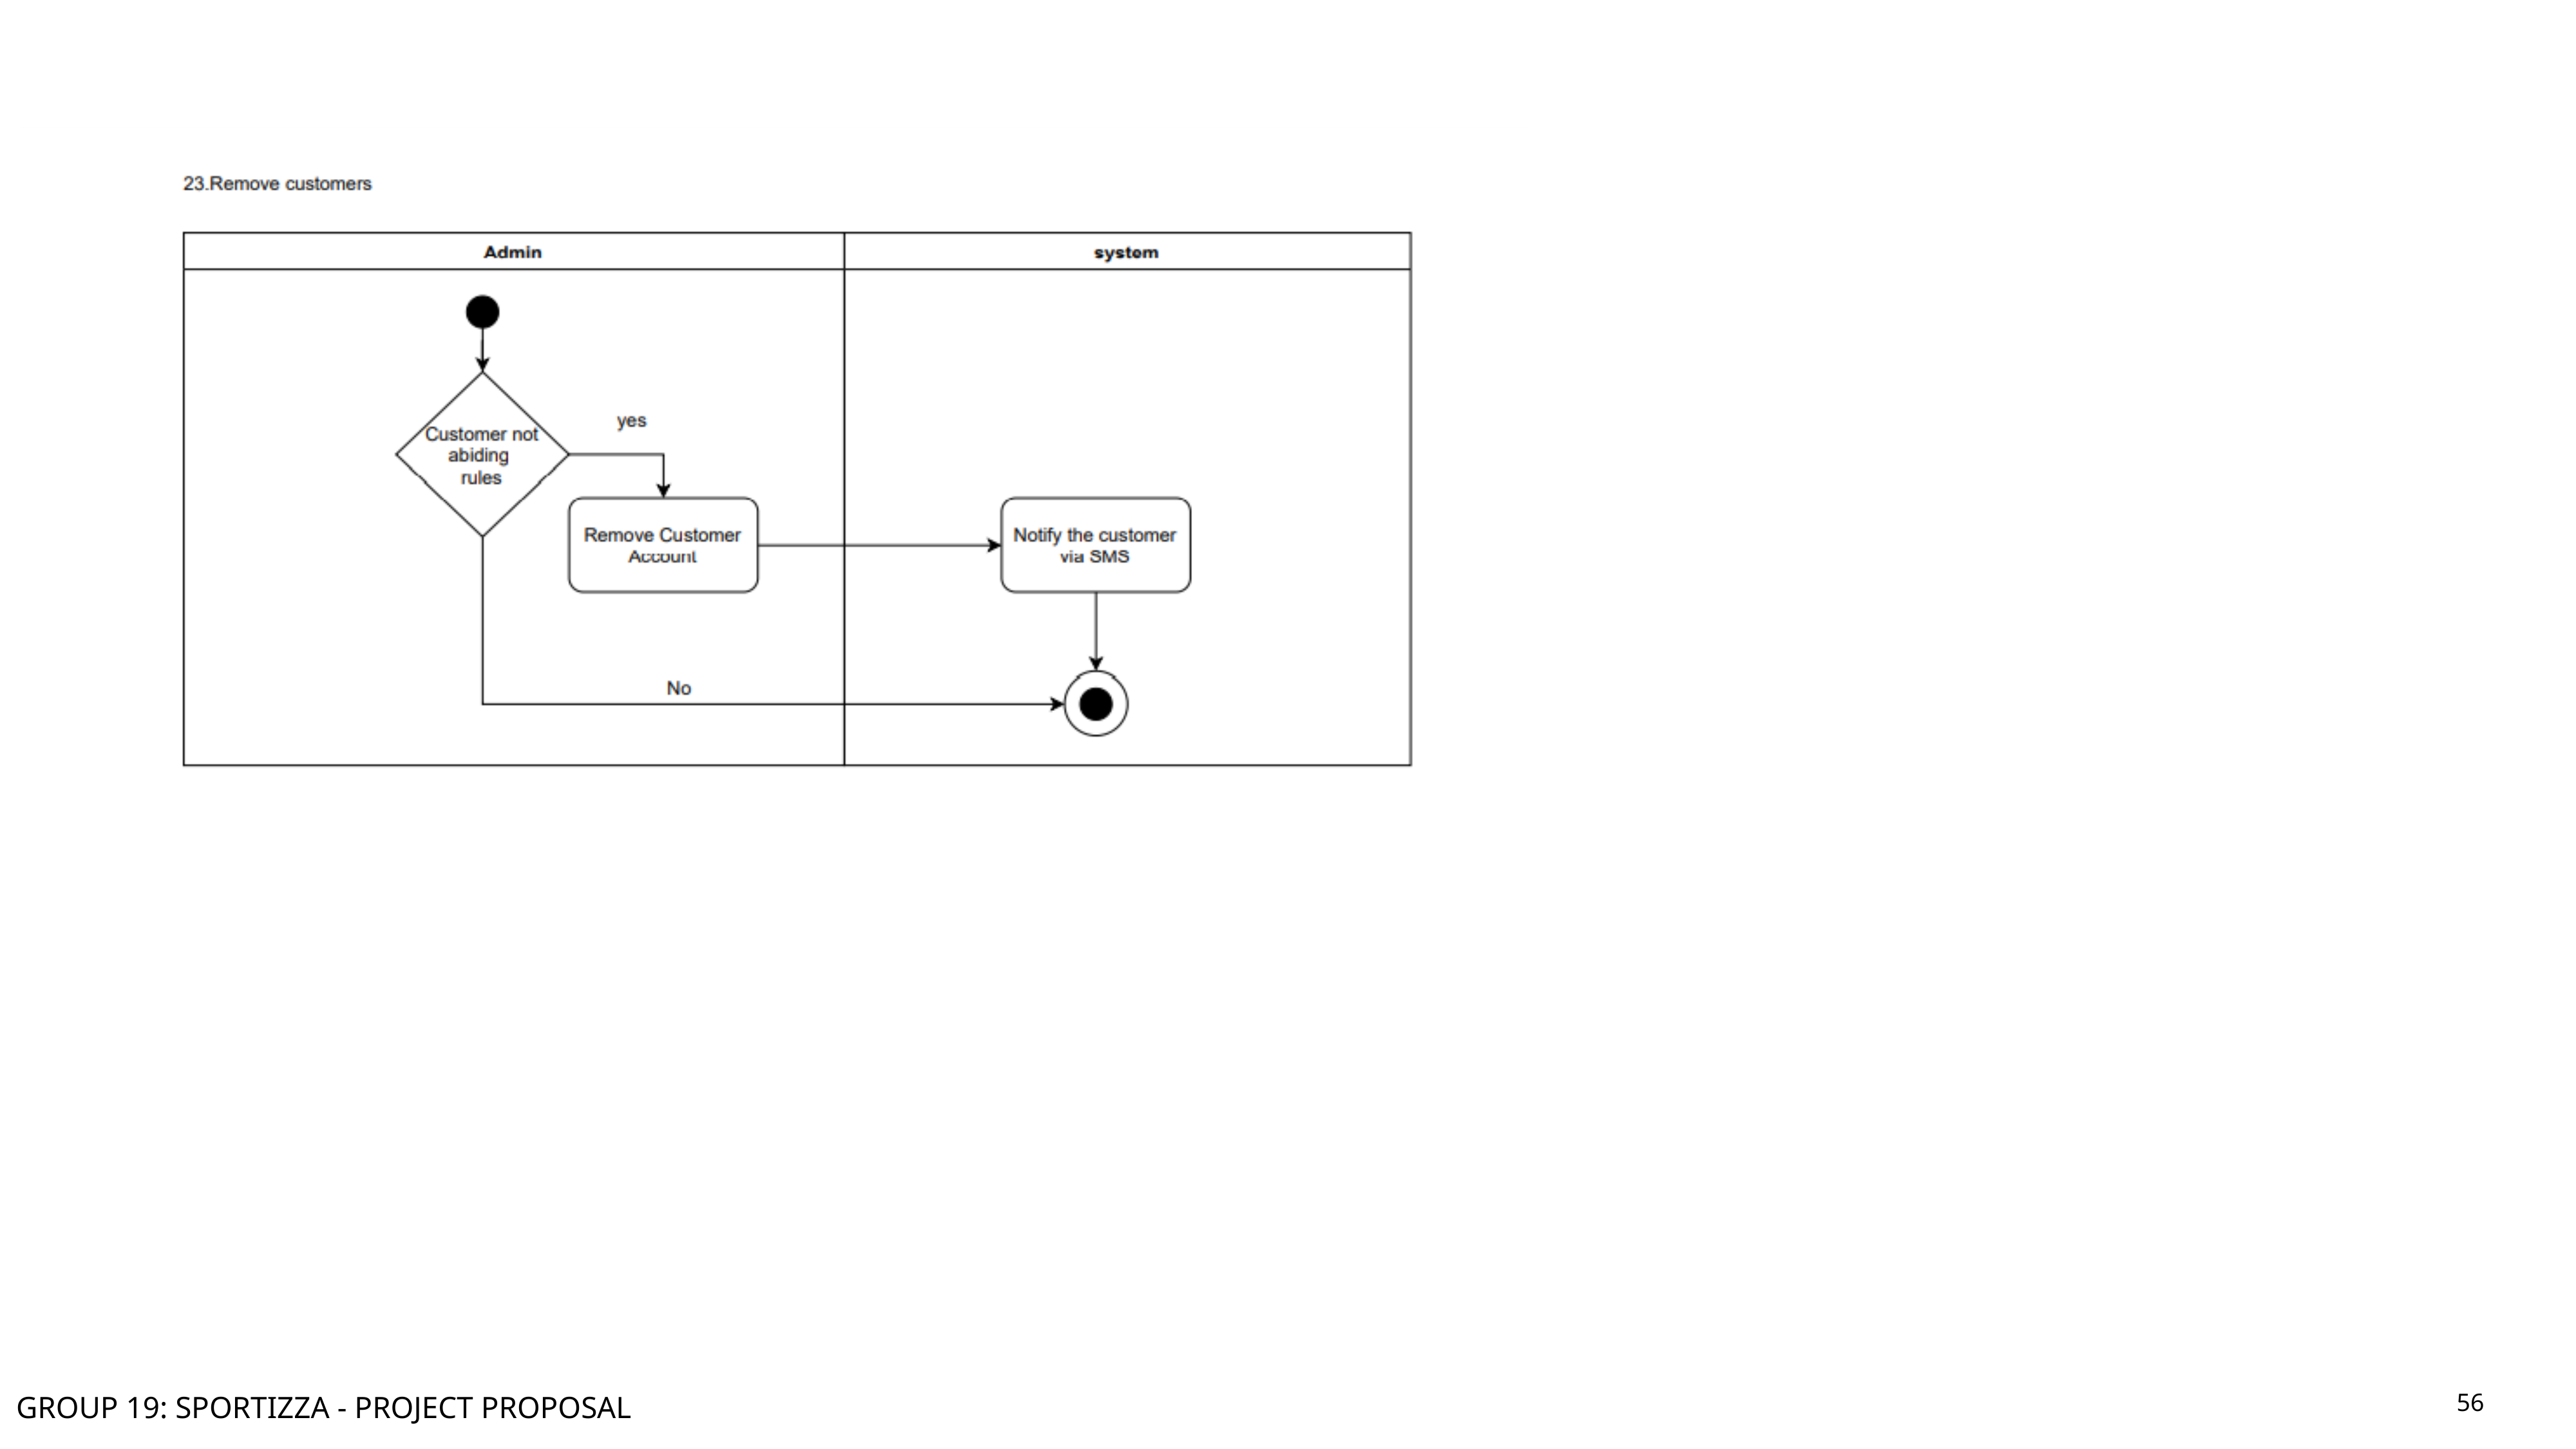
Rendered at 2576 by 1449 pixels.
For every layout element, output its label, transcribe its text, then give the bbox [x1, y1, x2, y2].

text_box [2451, 1379, 2576, 1426]
picture [20, 126, 1528, 909]
text_box GROUP 19: SPORTIZZA - PROJECT PROPOSAL [10, 1383, 638, 1430]
